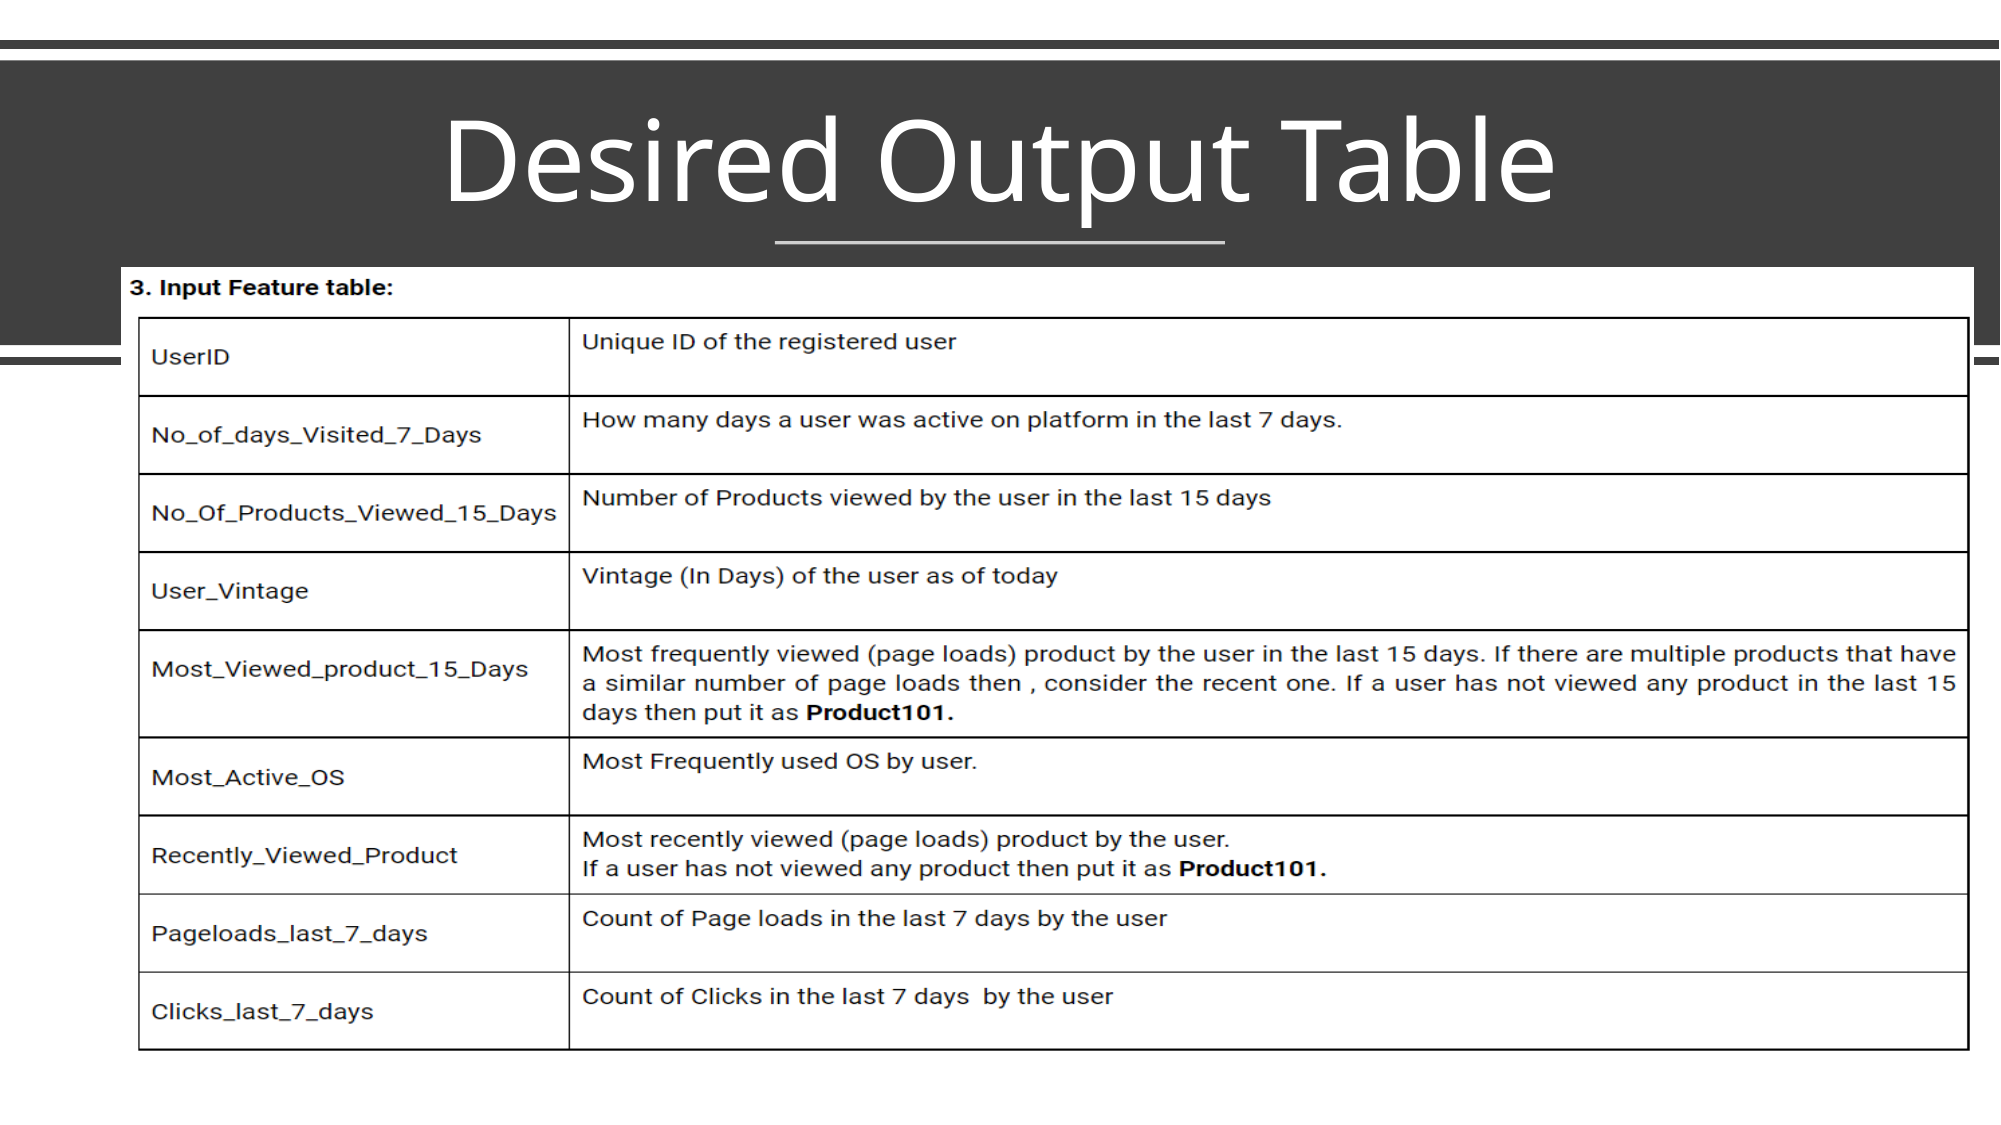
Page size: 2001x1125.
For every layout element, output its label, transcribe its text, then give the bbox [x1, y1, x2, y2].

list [121, 267, 1974, 1054]
text_box [0, 59, 2000, 346]
title Desired Output Table [86, 80, 1914, 233]
